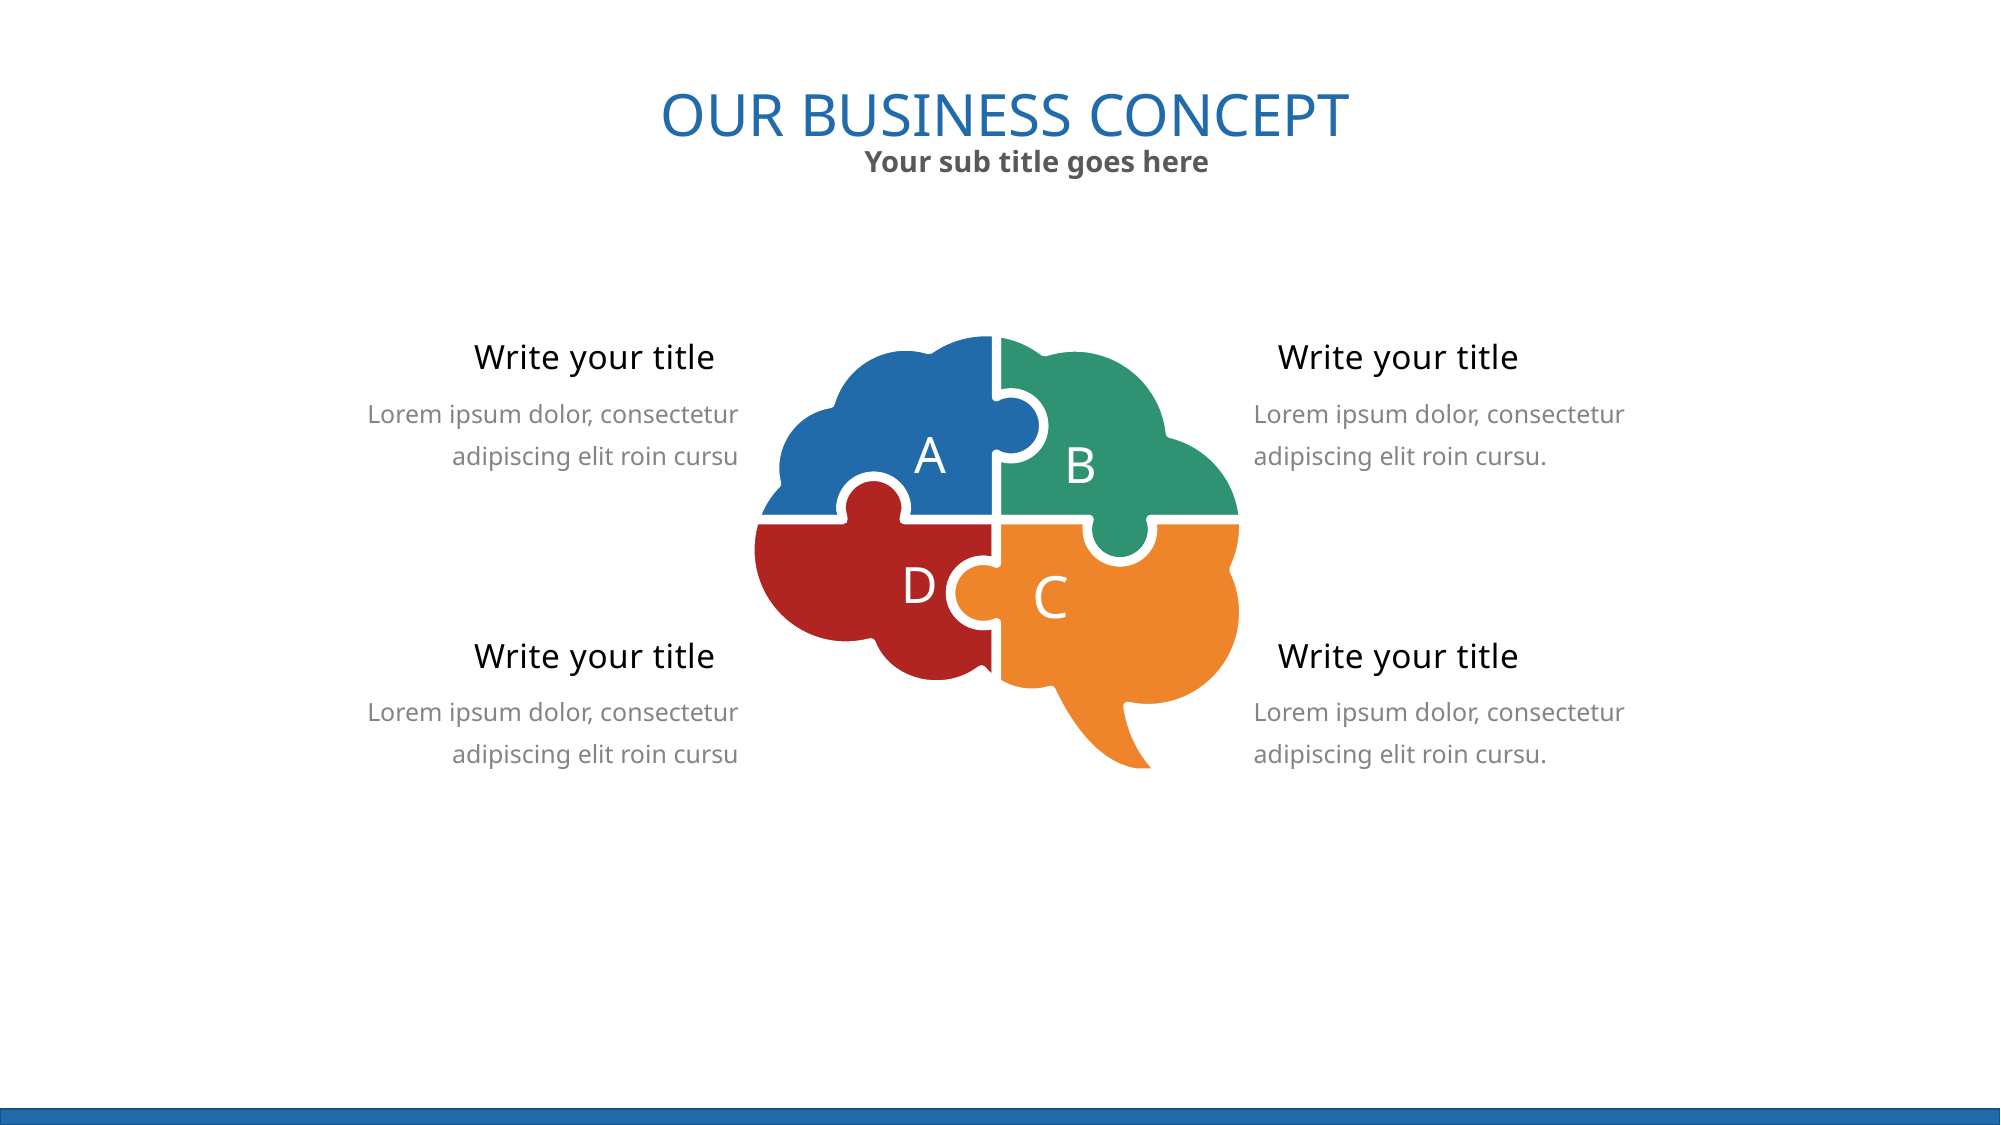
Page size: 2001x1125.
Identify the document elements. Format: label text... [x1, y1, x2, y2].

text_box Lorem ipsum dolor, consectetur adipiscing elit roin cursu. [1239, 677, 1647, 776]
text_box Write your title [1263, 627, 1535, 677]
text_box OUR BUSINESS CONCEPT [576, 70, 1435, 156]
text_box Lorem ipsum dolor, consectetur adipiscing elit roin cursu [352, 677, 754, 776]
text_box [749, 331, 1244, 774]
text_box Your sub title goes here [849, 136, 1225, 186]
text_box Write your title [1263, 328, 1535, 378]
text_box Write your title [459, 328, 731, 378]
text_box Lorem ipsum dolor, consectetur adipiscing elit roin cursu. [1244, 378, 1647, 478]
text_box Write your title [459, 627, 731, 677]
text_box Lorem ipsum dolor, consectetur adipiscing elit roin cursu [352, 378, 749, 478]
text_box [0, 1108, 2000, 1125]
